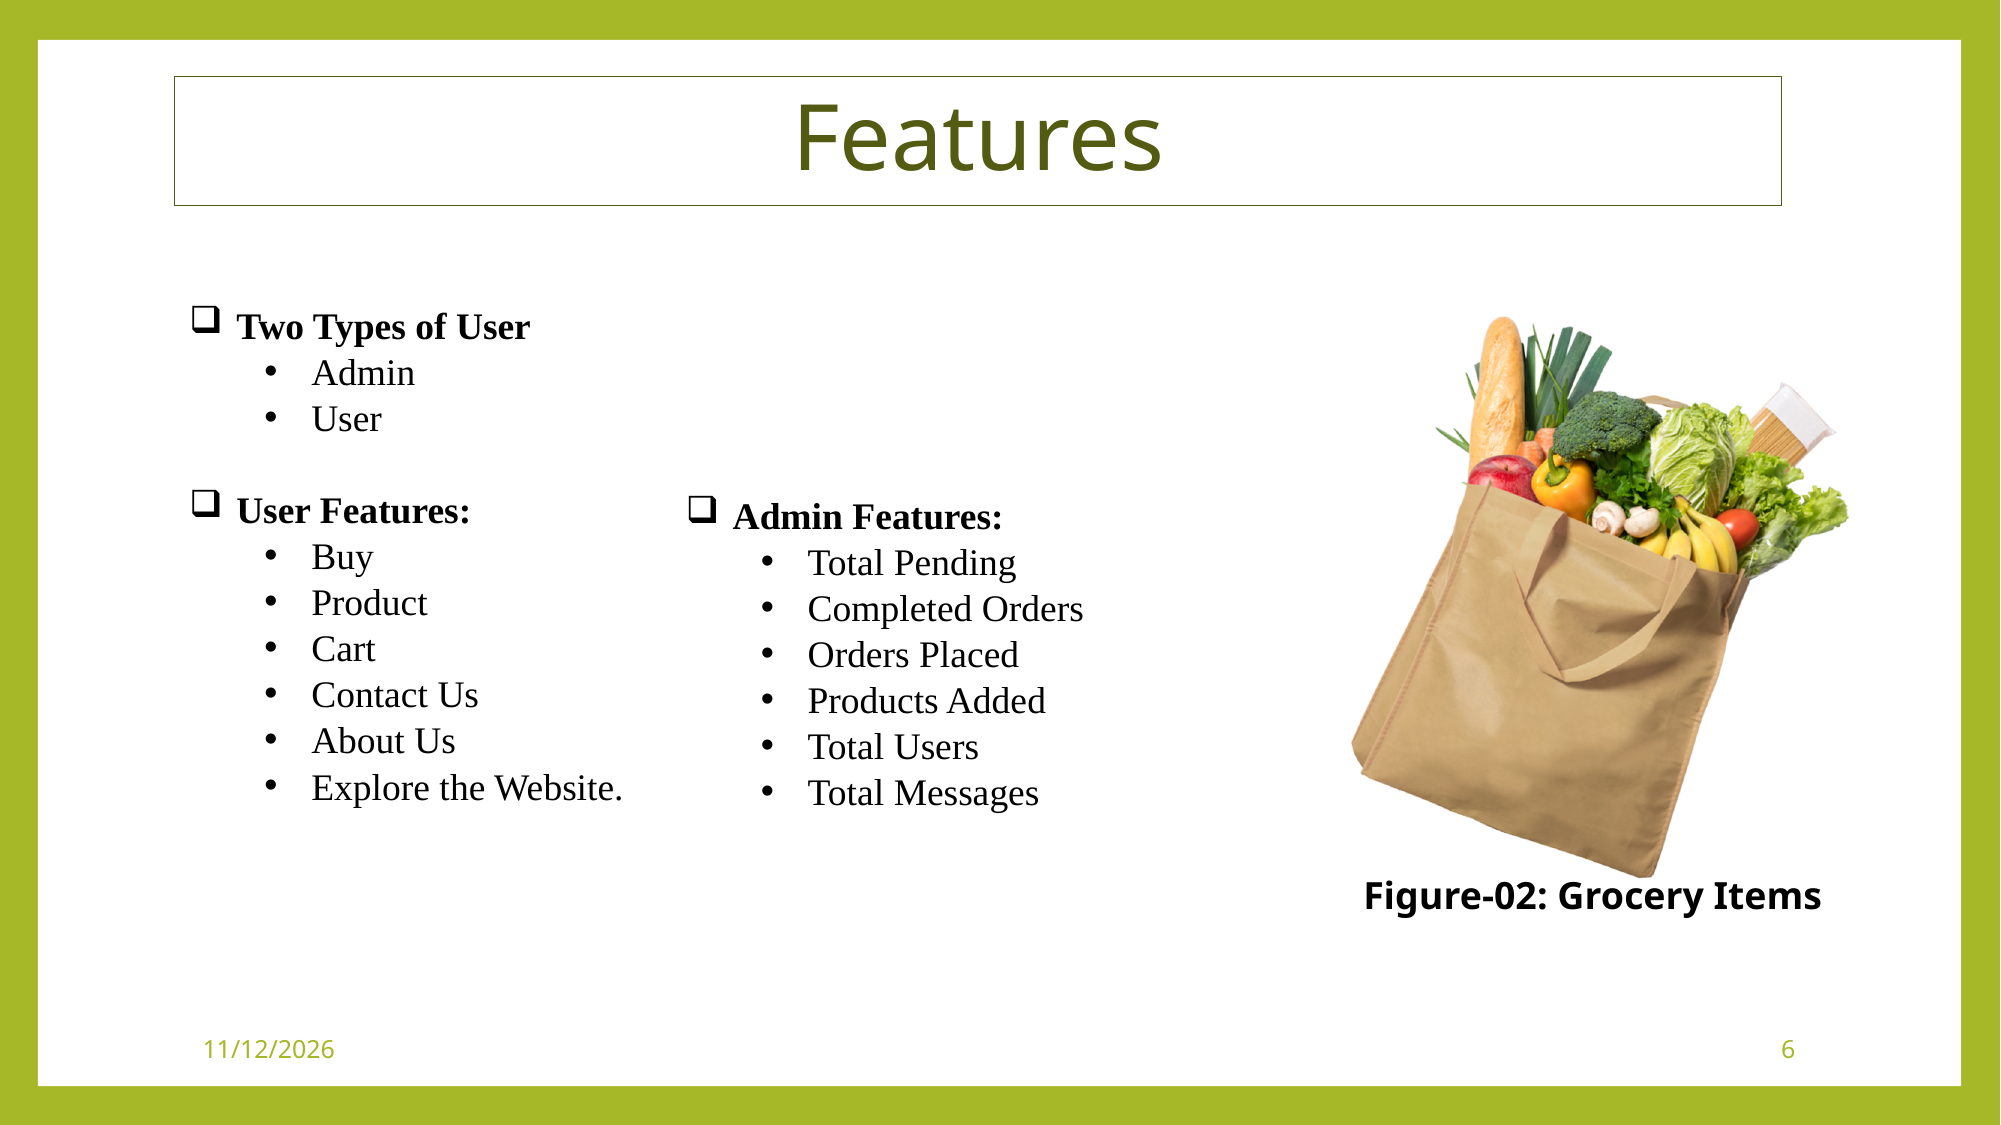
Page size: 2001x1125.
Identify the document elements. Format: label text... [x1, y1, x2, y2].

picture [1315, 278, 1883, 864]
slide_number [187, 1020, 570, 1081]
text_box Figure-02: Grocery Items [1348, 864, 1849, 925]
text_box Two Types of User Admin User User Features: Buy Product Cart Contact Us About Us Explore the Website. [174, 294, 734, 907]
title Features [174, 76, 1782, 206]
text_box Admin Features: Total Pending Completed Orders Orders Placed Products Added Total Users Total Messages [671, 484, 1208, 867]
slide_number 6 [1530, 1020, 1811, 1081]
